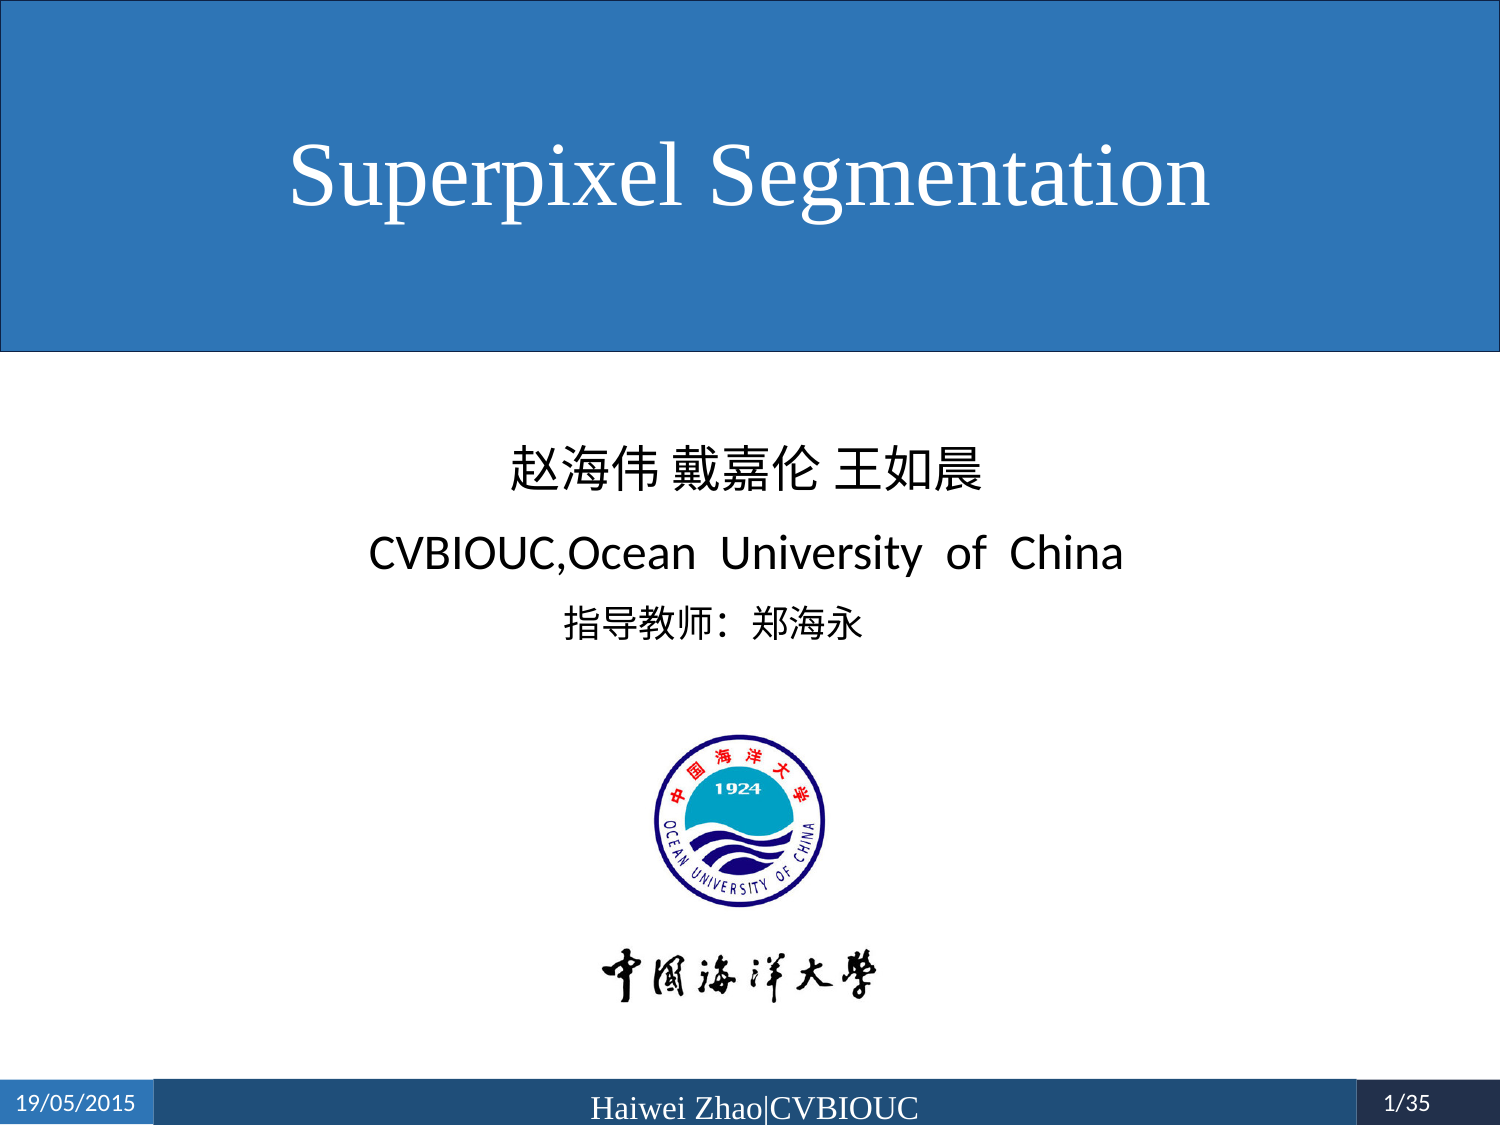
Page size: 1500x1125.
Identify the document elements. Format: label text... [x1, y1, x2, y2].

title Superpixel Segmentation [0, 0, 1500, 352]
text_box 指导教师：郑海永 [549, 592, 1162, 653]
picture [526, 712, 983, 1020]
subtitle 赵海伟 戴嘉伦 王如晨 CVBIOUC,Ocean University of China [41, 436, 1453, 593]
